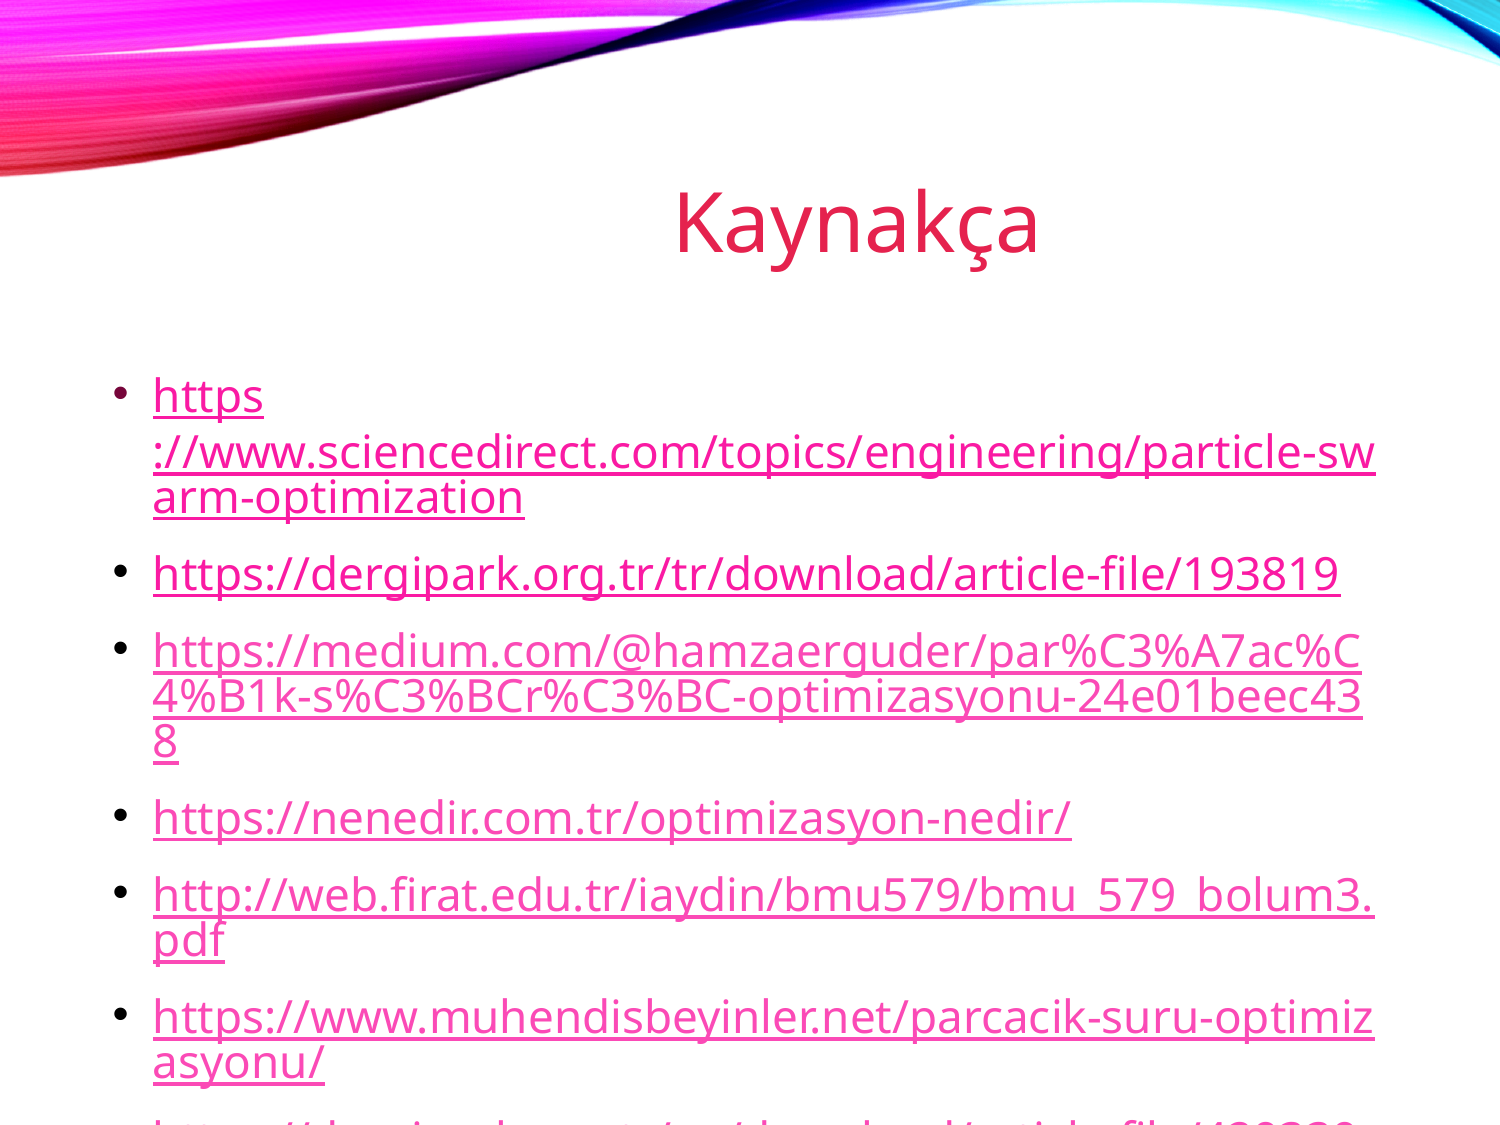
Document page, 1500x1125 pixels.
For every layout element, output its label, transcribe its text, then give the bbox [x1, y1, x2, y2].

title Kaynakça [312, 113, 1403, 338]
list https://www.sciencedirect.com/topics/engineering/particle-swarm-optimization https://dergipark.org.tr/tr/download/article-file/193819 https://medium.com/@hamzaerguder/par%C3%A7ac%C4%B1k-s%C3%BCr%C3%BC-optimizasyonu-24e01beec438 https://nenedir.com.tr/optimizasyon-nedir/ http://web.firat.edu.tr/iaydin/bmu579/bmu_579_bolum3.pdf https://www.muhendisbeyinler.net/parcacik-suru-optimizasyonu/ https://dergipark.org.tr/en/download/article-file/429339 [97, 360, 1403, 1028]
picture [0, 0, 1500, 178]
